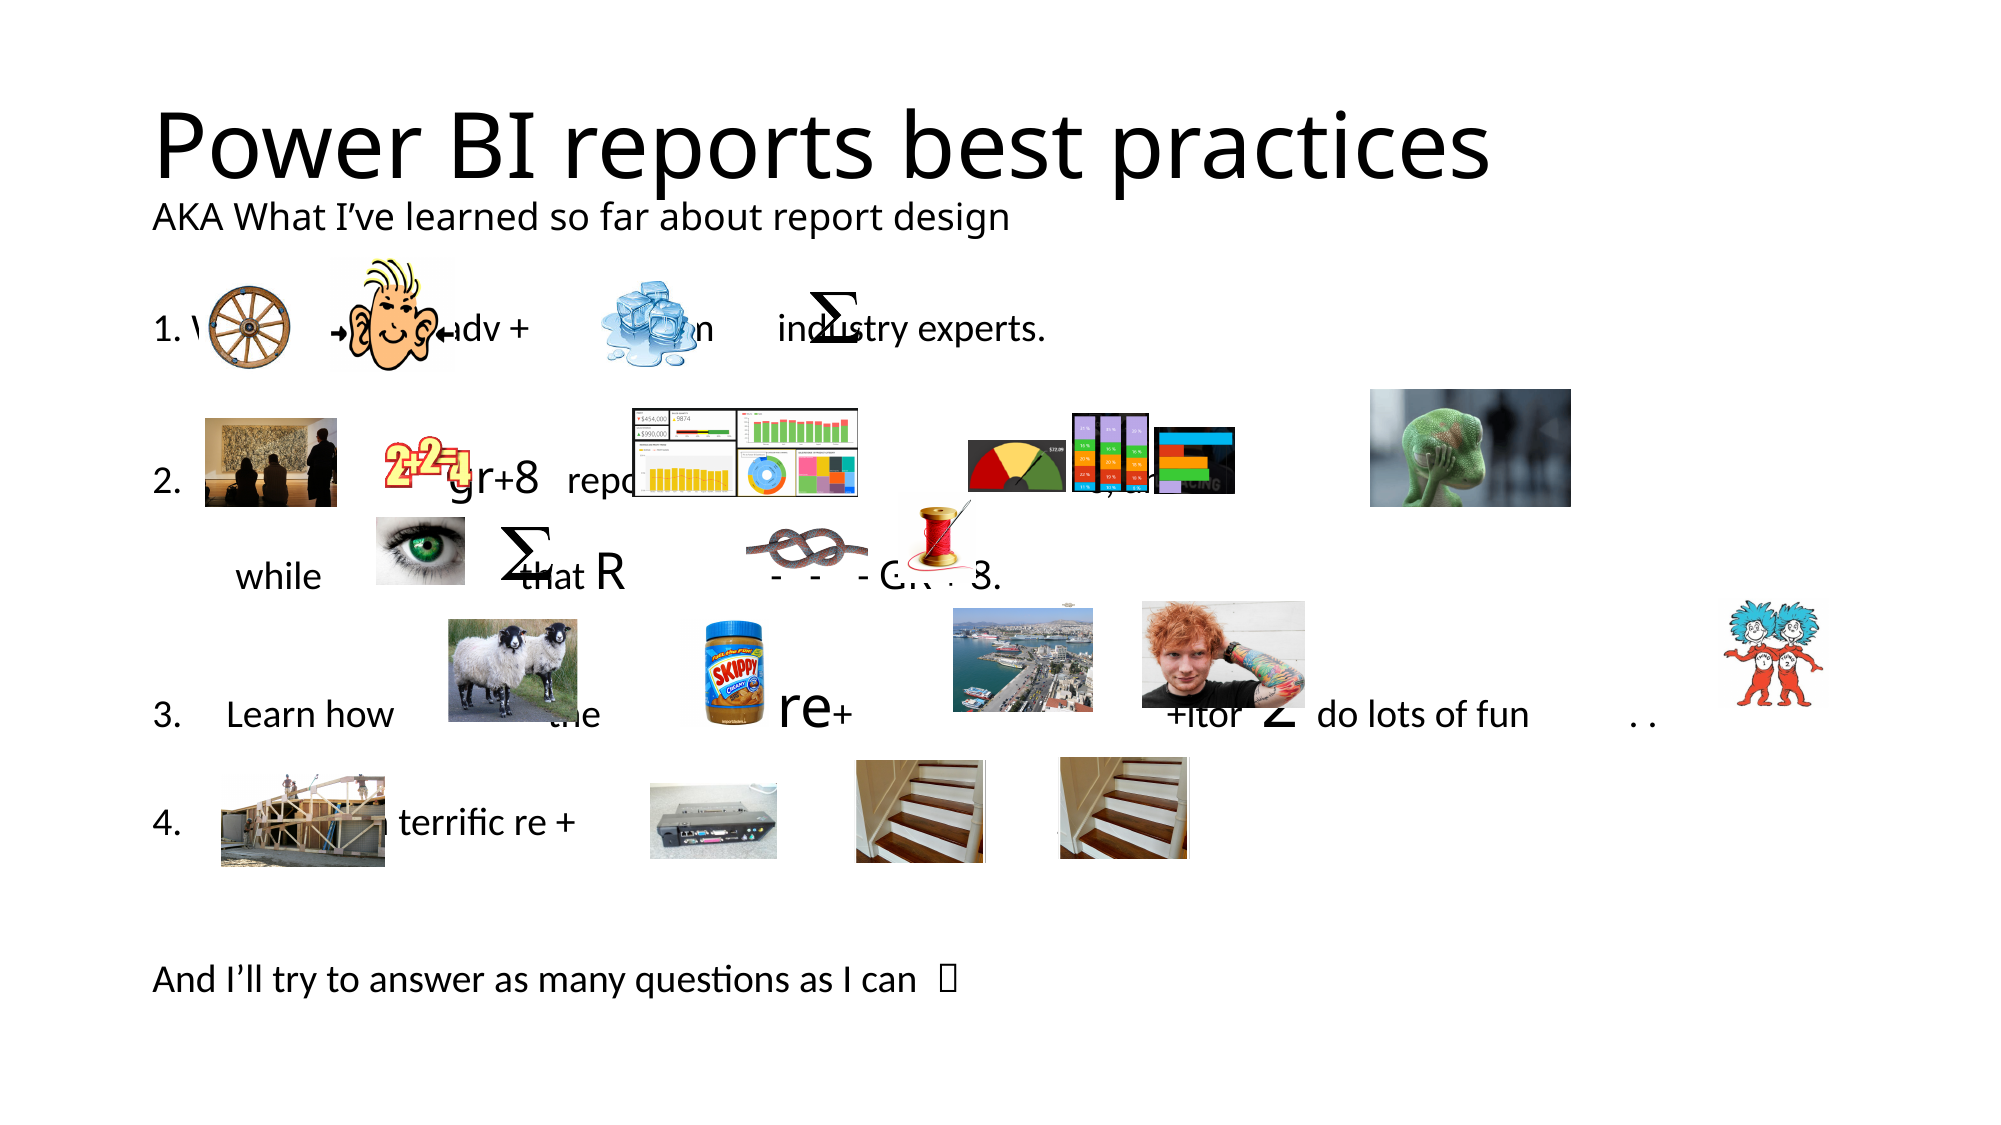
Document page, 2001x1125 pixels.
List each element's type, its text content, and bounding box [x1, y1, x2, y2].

picture [632, 408, 858, 497]
picture [205, 418, 337, 507]
picture [330, 257, 455, 372]
picture [378, 429, 478, 493]
list 1. We’l adv + from industry experts. Reall gr+8 reports s s and s, and while that R - - - GR + 8. Learn how the + I re+ +itor 2 do lots of fun . . a terrific re + , by . And I’ll try to answer as many questions as I can  [137, 299, 1863, 1014]
picture [953, 601, 1093, 712]
picture [1154, 427, 1235, 494]
picture [650, 783, 777, 859]
picture [680, 619, 769, 727]
picture [1370, 389, 1571, 507]
picture [376, 517, 465, 585]
picture [221, 774, 385, 867]
picture [600, 281, 697, 367]
picture [746, 528, 868, 569]
picture [854, 760, 986, 863]
title Power BI reports best practices AKA What I’ve learned so far about report design [137, 59, 1863, 278]
picture [448, 619, 578, 722]
picture [898, 440, 1066, 583]
picture [1718, 598, 1829, 708]
picture [1142, 601, 1305, 708]
picture [501, 527, 553, 580]
picture [810, 292, 860, 343]
picture [198, 277, 299, 378]
picture [1057, 757, 1190, 859]
picture [1072, 413, 1149, 492]
